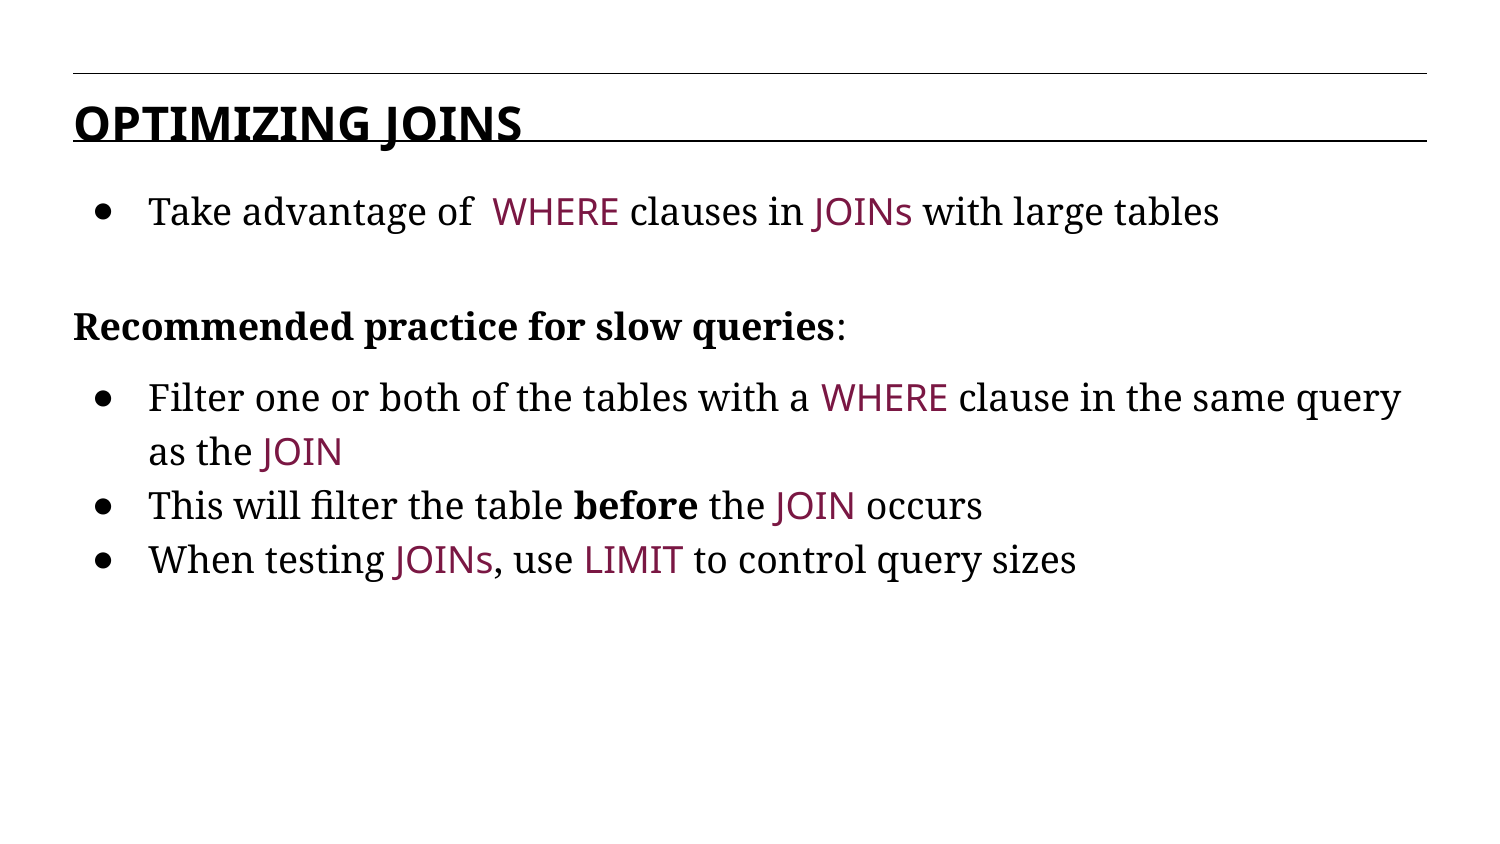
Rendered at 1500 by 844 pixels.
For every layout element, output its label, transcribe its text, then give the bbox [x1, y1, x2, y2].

text_box OPTIMIZING JOINS [73, 85, 1076, 135]
list Take advantage of WHERE clauses in JOINs with large tables Recommended practice for slow queries: Filter one or both of the tables with a WHERE clause in the same query as the JOIN This will filter the table before the JOIN occurs When testing JOINs, use LIMIT to control query sizes [73, 178, 1427, 619]
